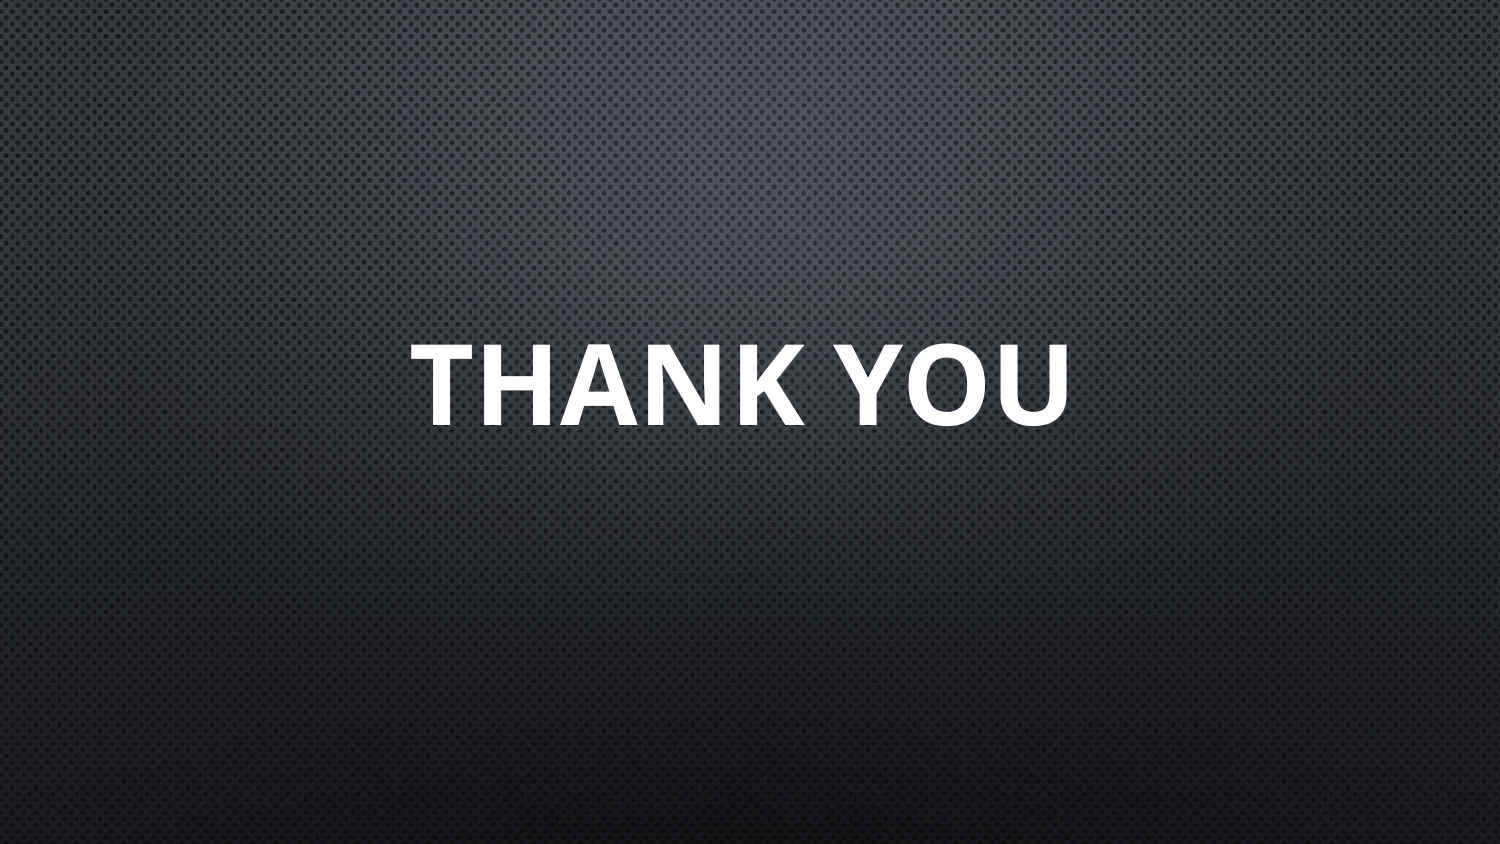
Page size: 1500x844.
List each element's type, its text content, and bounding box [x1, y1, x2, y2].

text_box Thank you [80, 305, 1406, 415]
